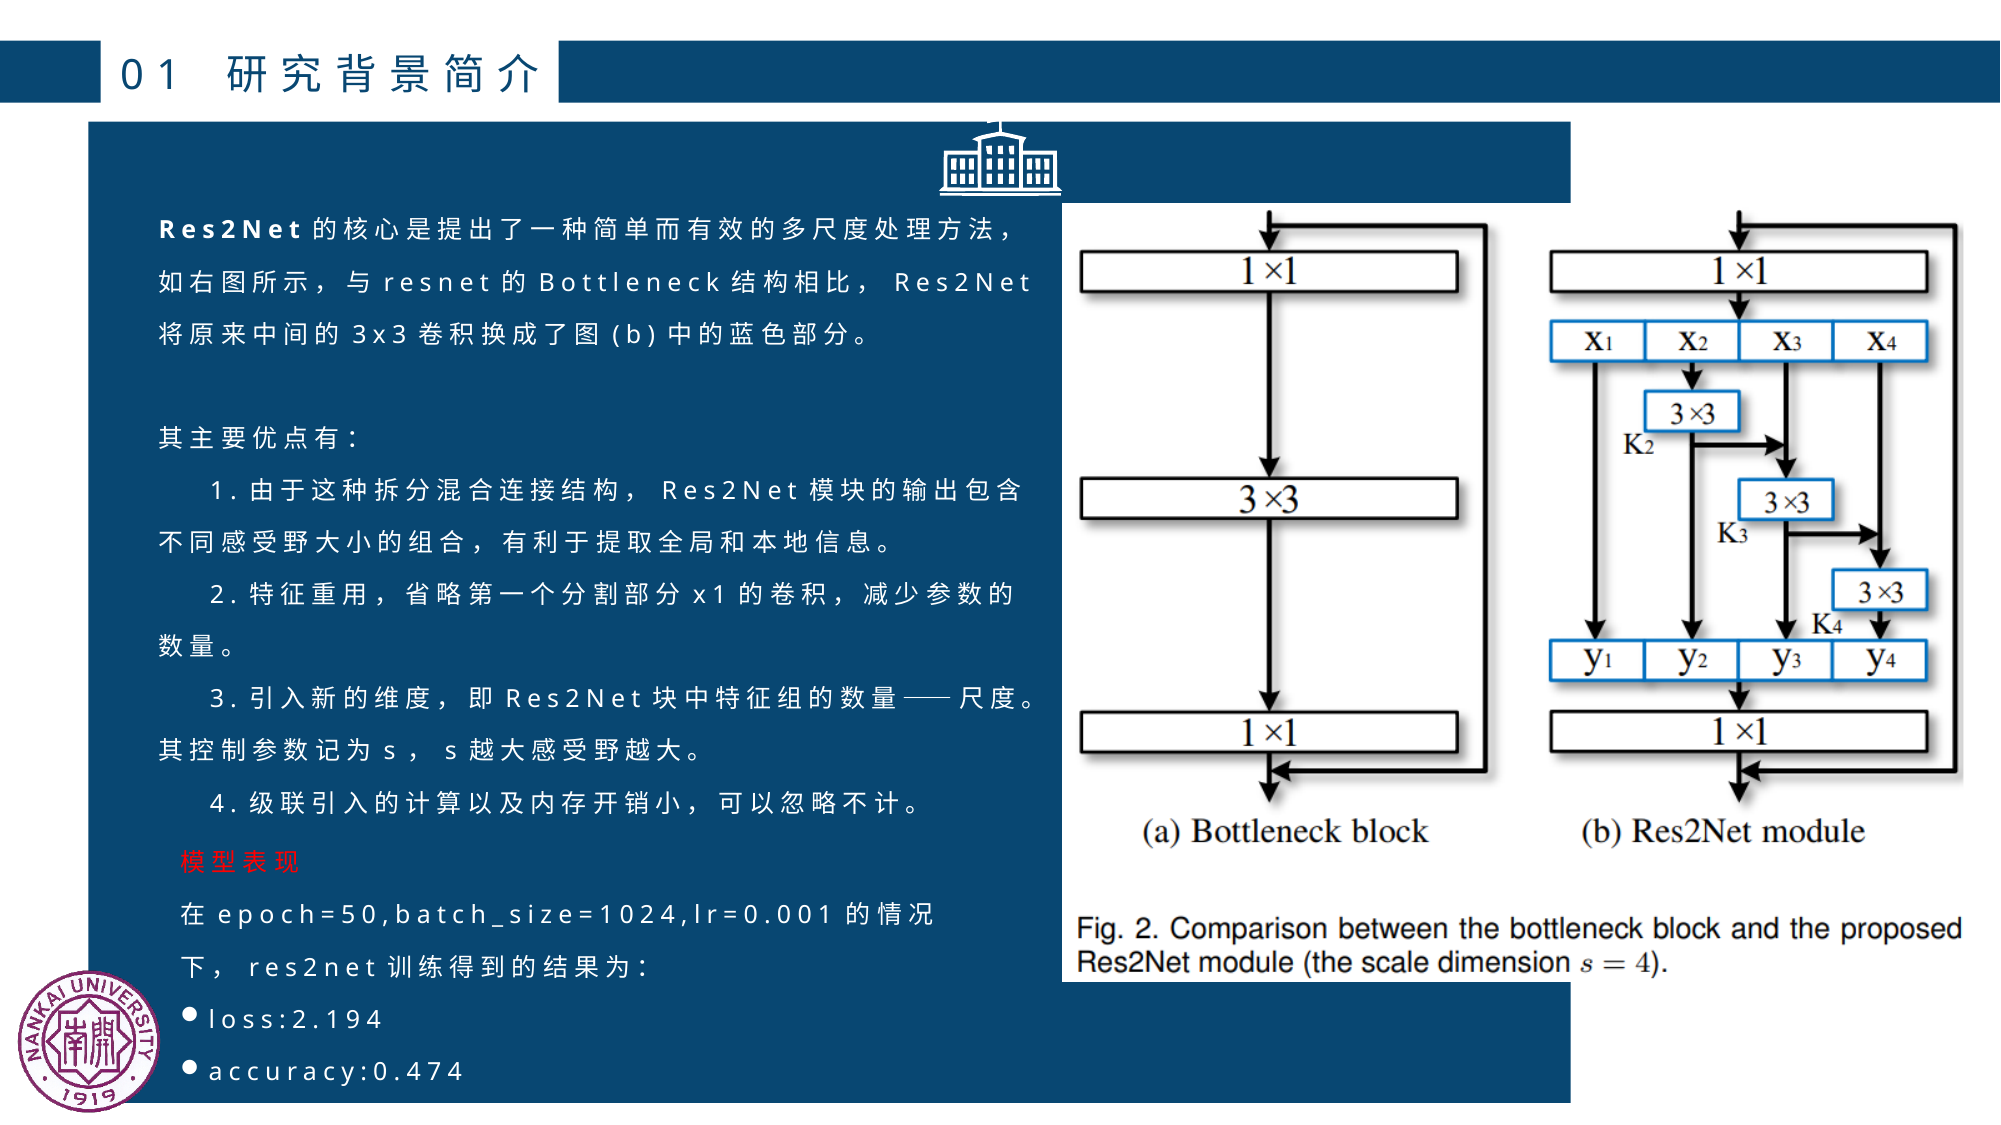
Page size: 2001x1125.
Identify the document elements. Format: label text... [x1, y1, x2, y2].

text_box [1075, 982, 1572, 1104]
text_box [0, 40, 2000, 107]
picture [1062, 203, 1981, 982]
text_box [1002, 121, 1572, 817]
text_box [87, 121, 999, 964]
text_box [938, 110, 1063, 192]
text_box [982, 136, 1019, 184]
picture [11, 964, 166, 1119]
text_box 模型表现 在epoch=50,batch_size=1024,lr=0.001的情况下，res2net训练得到的结果为： loss:2.194 accuracy:0.474 [165, 817, 1075, 1125]
text_box Res2Net的核心是提出了一种简单而有效的多尺度处理方法，如右图所示，与resnet的Bottleneck结构相比，Res2Net将原来中间的3x3卷积换成了图(b)中的蓝色部分。 其主要优点有： 1.由于这种拆分混合连接结构，Res2Net模块的输出包含不同感受野大小的组合，有利于提取全局和本地信息。 2.特征重用，省略第一个分割部分x1的卷积，减少参数的数量。 3.引入新的维度，即Res2Net块中特征组的数量——尺度。其控制参数记为s，s越大感受野越大。 4.级联引入的计算以及内存开销小，可以忽略不计。 [144, 184, 1053, 867]
